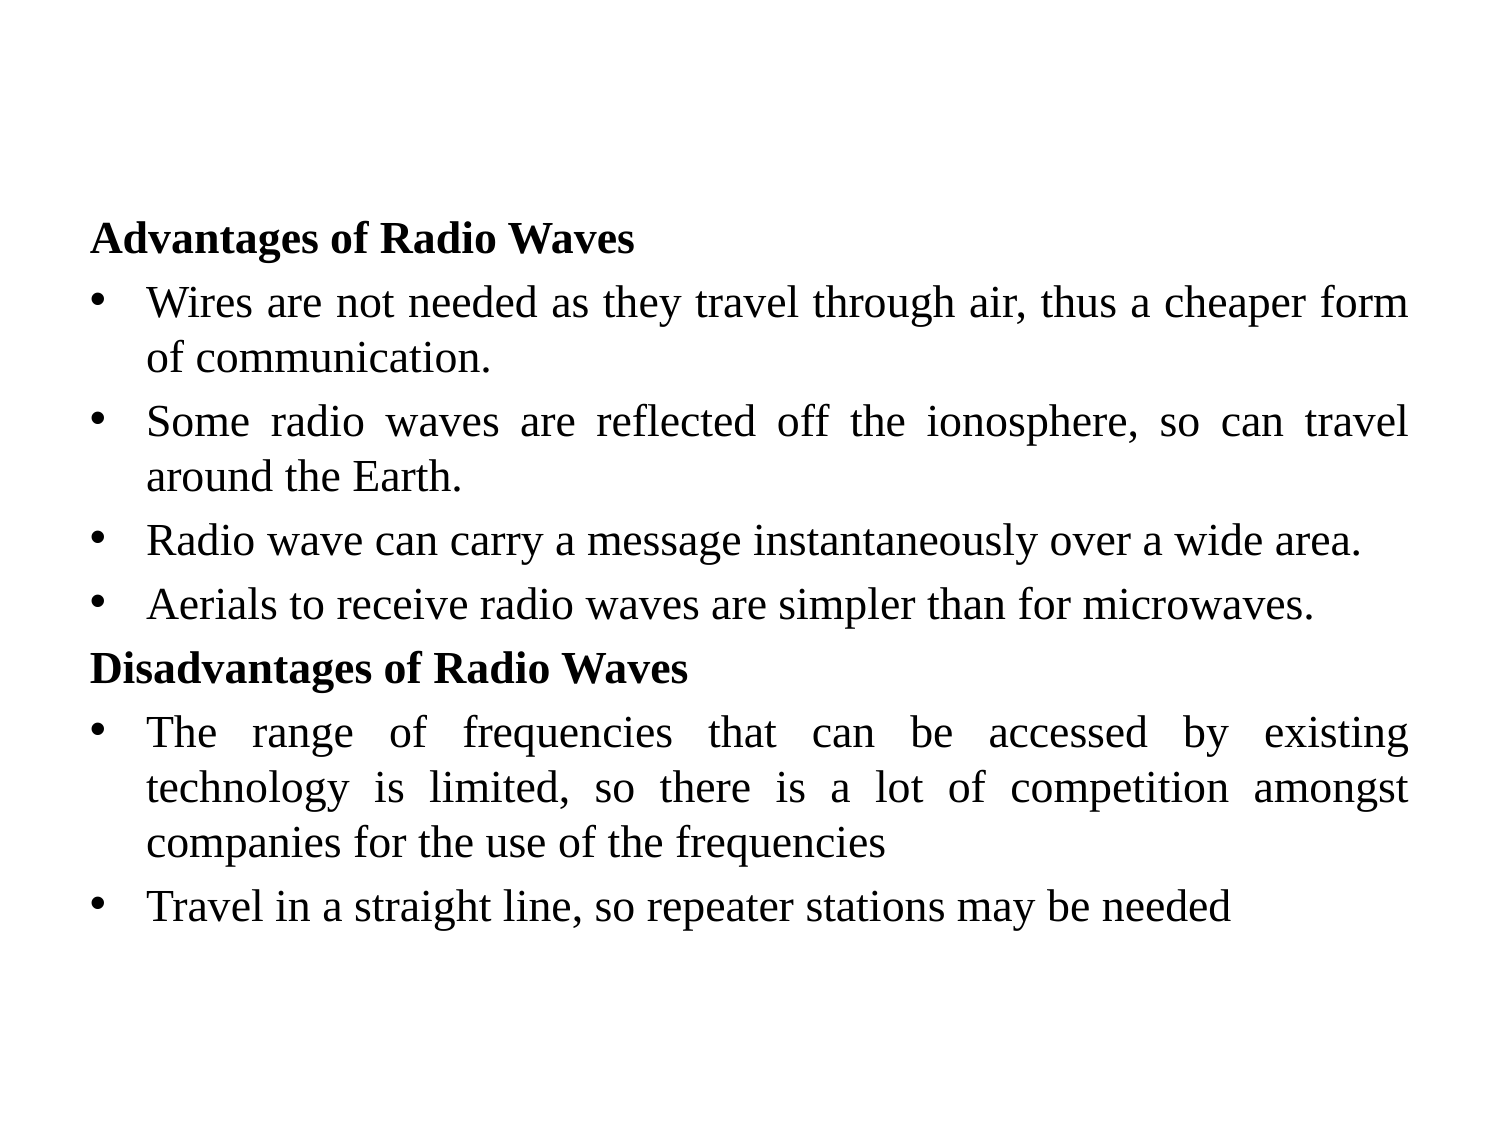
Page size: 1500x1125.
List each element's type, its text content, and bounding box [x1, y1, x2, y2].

list Advantages of Radio Waves Wires are not needed as they travel through air, thus a cheaper form of communication. Some radio waves are reflected off the ionosphere, so can travel around the Earth. Radio wave can carry a message instantaneously over a wide area. Aerials to receive radio waves are simpler than for microwaves. Disadvantages of Radio Waves The range of frequencies that can be accessed by existing technology is limited, so there is a lot of competition amongst companies for the use of the frequencies Travel in a straight line, so repeater stations may be needed [75, 200, 1425, 1005]
